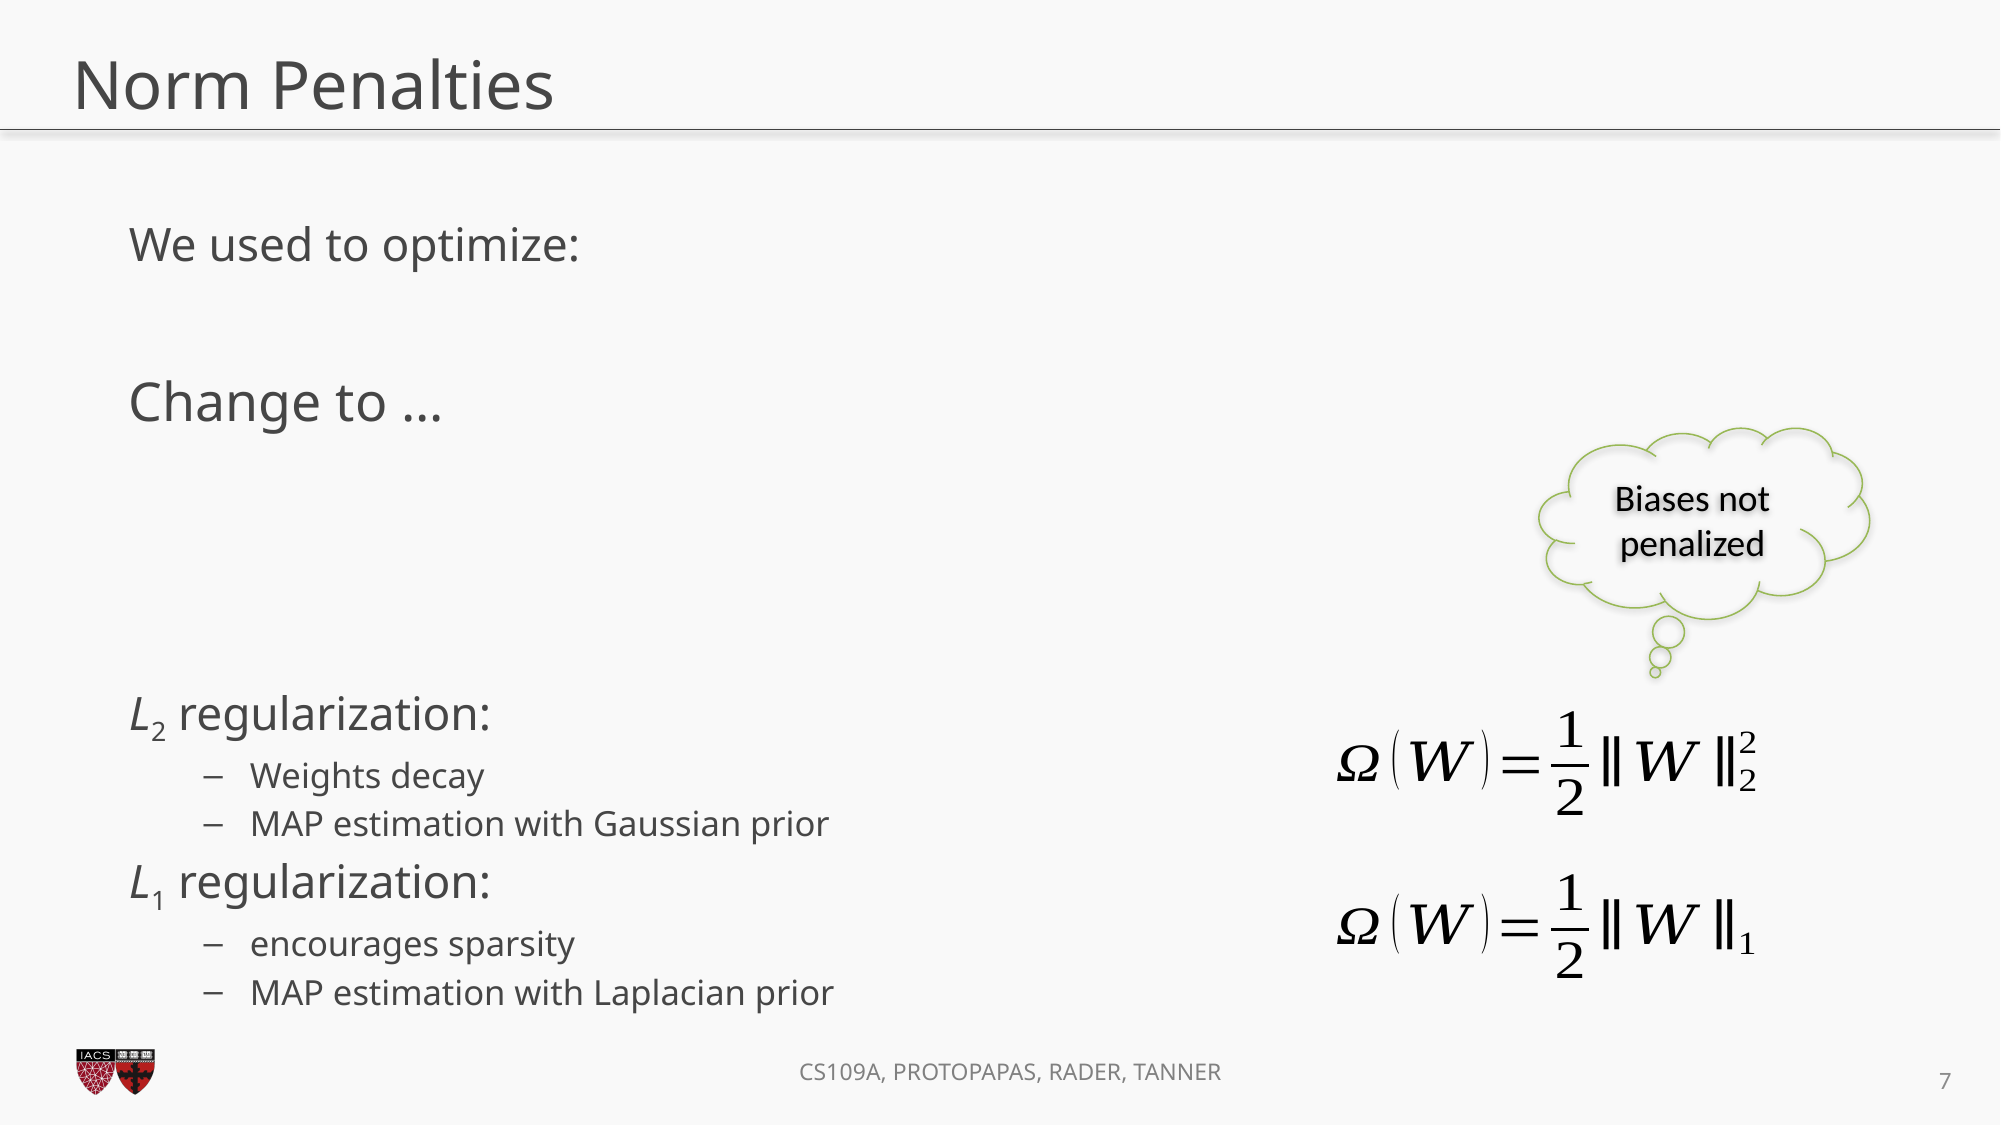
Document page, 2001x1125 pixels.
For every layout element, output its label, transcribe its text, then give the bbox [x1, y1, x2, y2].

title Norm Penalties [57, 35, 1943, 162]
picture [75, 1049, 155, 1095]
slide_number 7 [1500, 1050, 1967, 1110]
text_box Biases not penalized [1538, 427, 1871, 621]
text_box Biases not penalized [1648, 615, 1686, 679]
